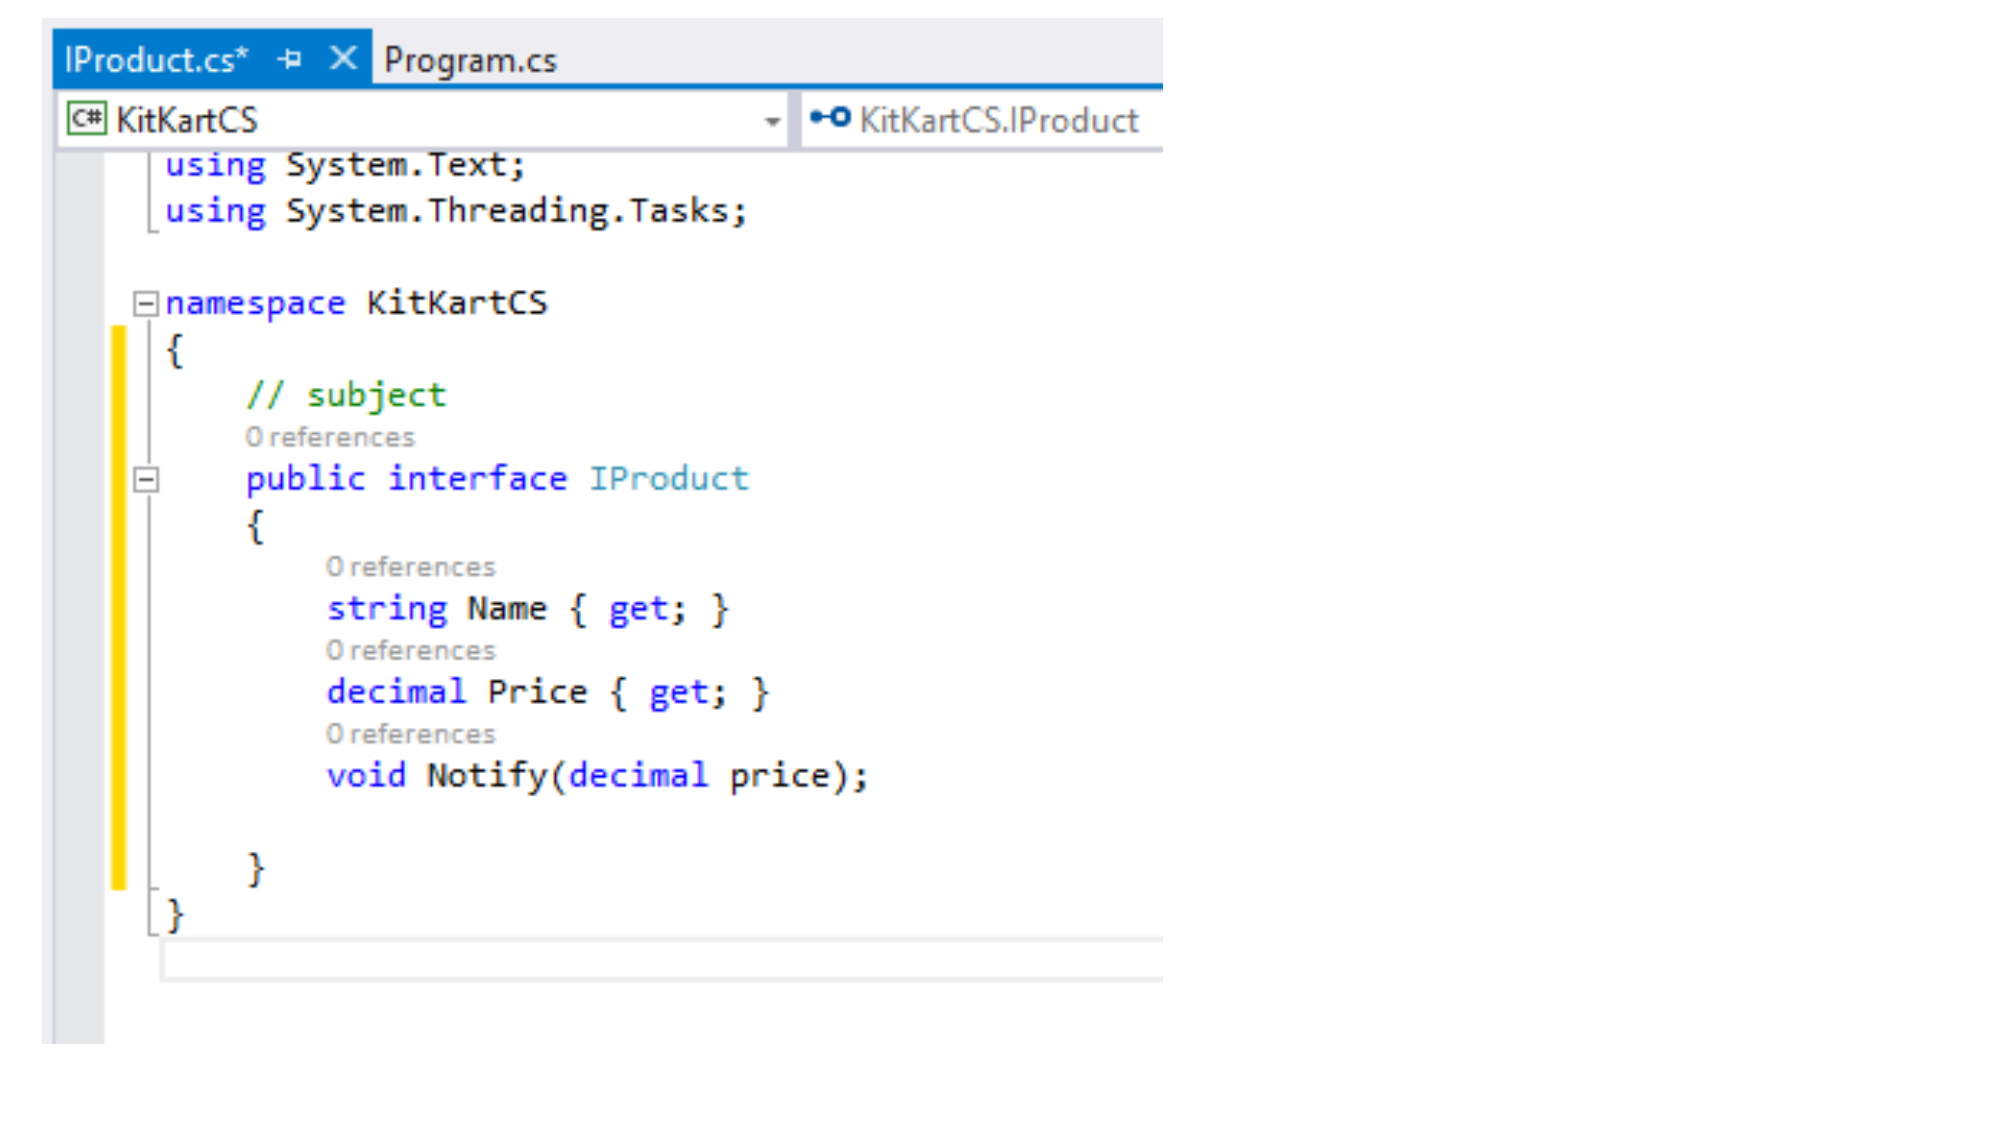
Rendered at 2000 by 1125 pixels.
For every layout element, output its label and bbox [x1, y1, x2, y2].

picture [41, 18, 1163, 1044]
